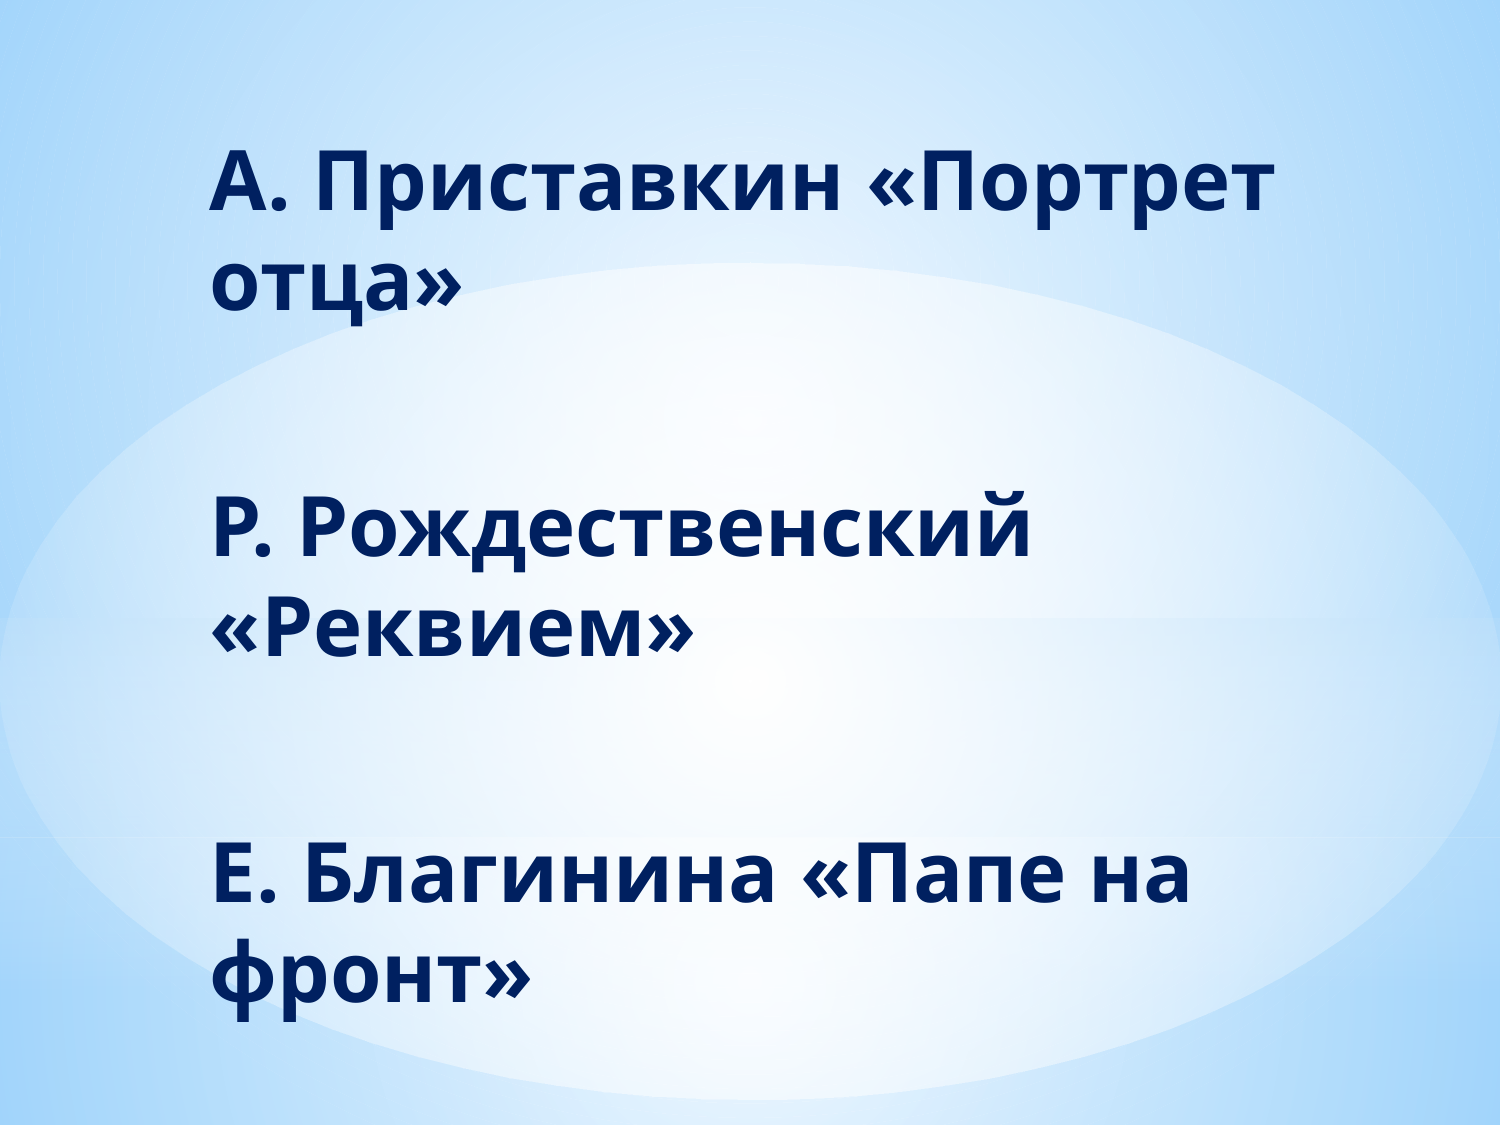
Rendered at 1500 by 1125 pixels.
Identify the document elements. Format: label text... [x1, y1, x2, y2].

list А. Приставкин «Портрет отца» Р. Рождественский «Реквием» Е. Благинина «Папе на фронт» [187, 119, 1424, 1059]
